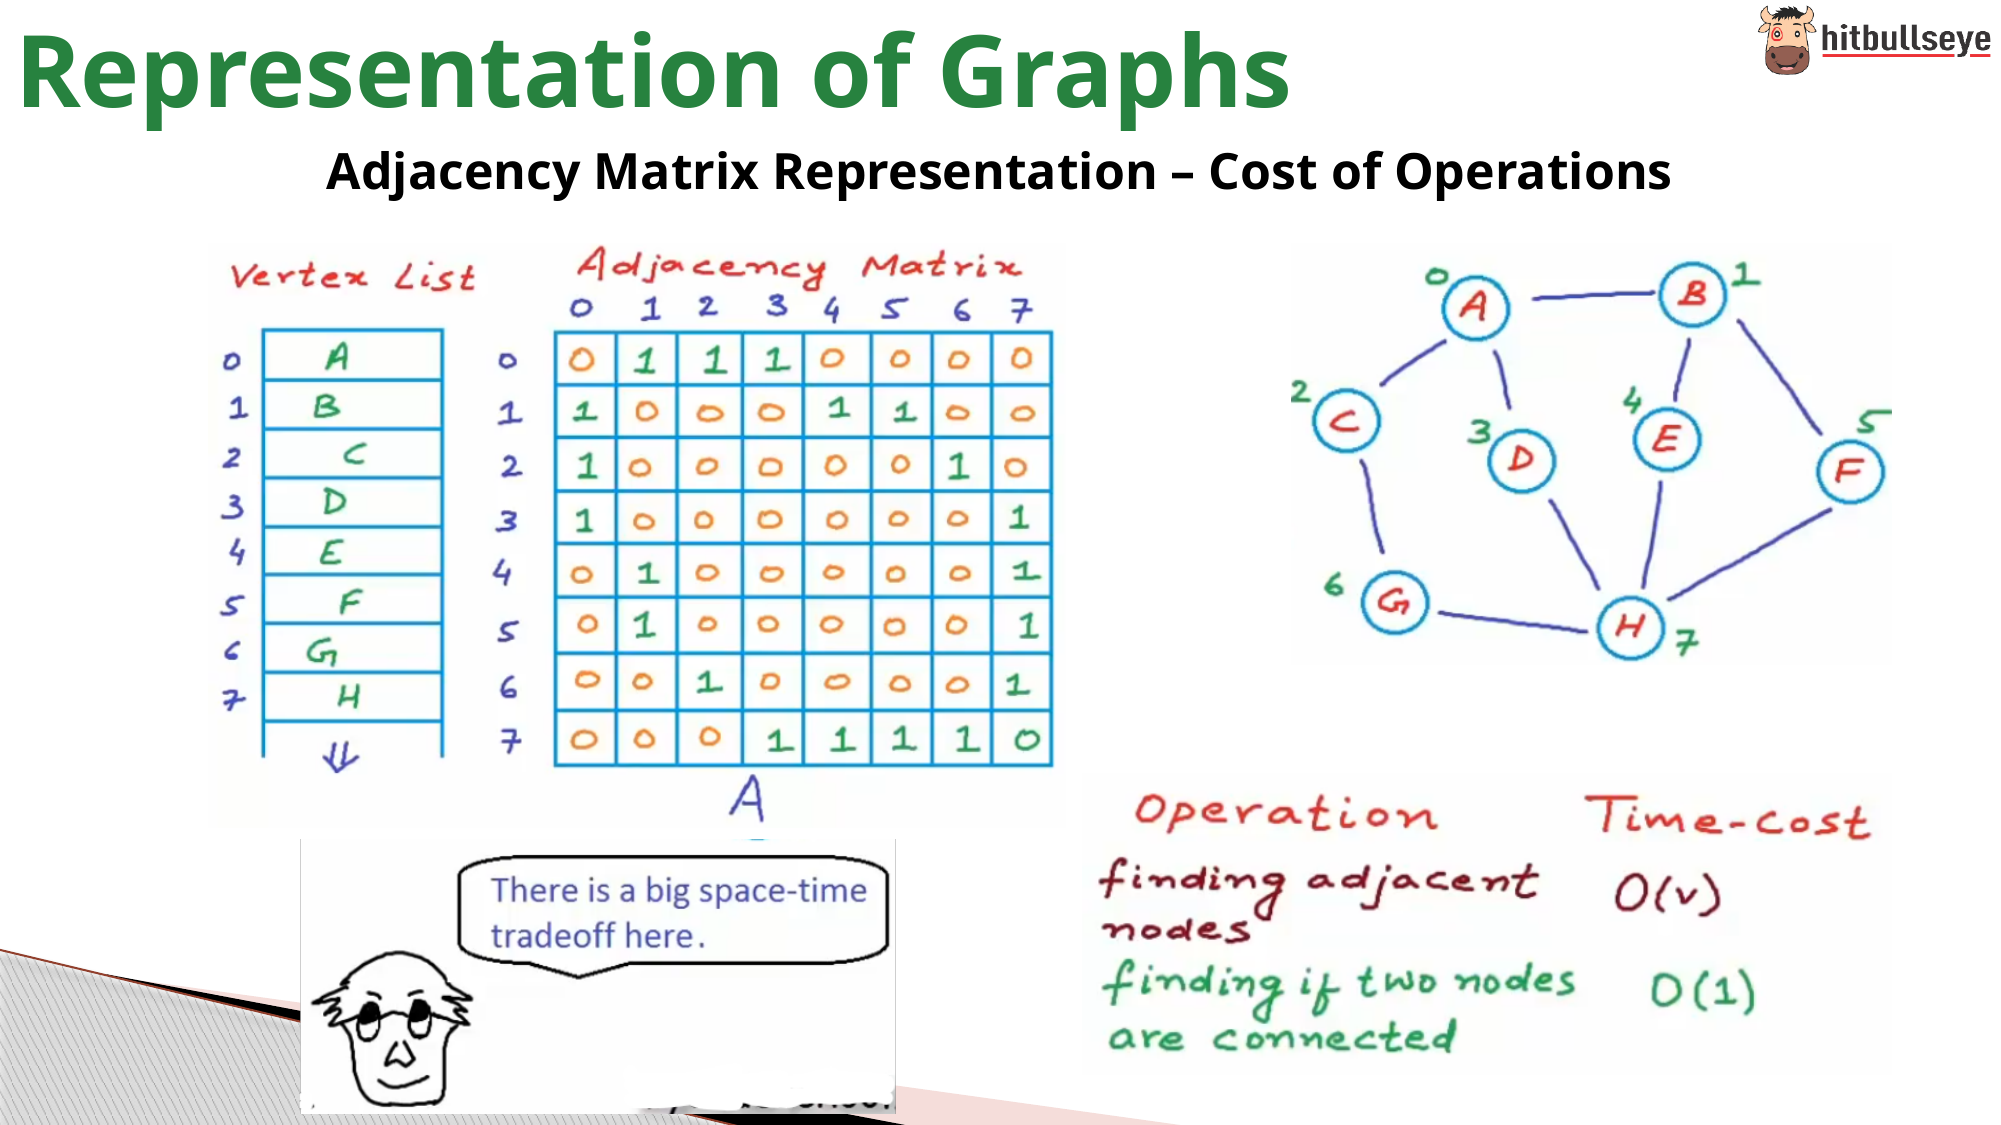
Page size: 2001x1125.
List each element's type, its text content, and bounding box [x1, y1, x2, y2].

picture [1291, 243, 1892, 665]
picture [298, 839, 897, 1114]
text_box Adjacency Matrix Representation – Cost of Operations [305, 137, 1695, 208]
picture [1082, 772, 1892, 1076]
picture [1800, 0, 2000, 81]
title Representation of Graphs [0, 0, 1800, 137]
picture [207, 243, 1067, 828]
